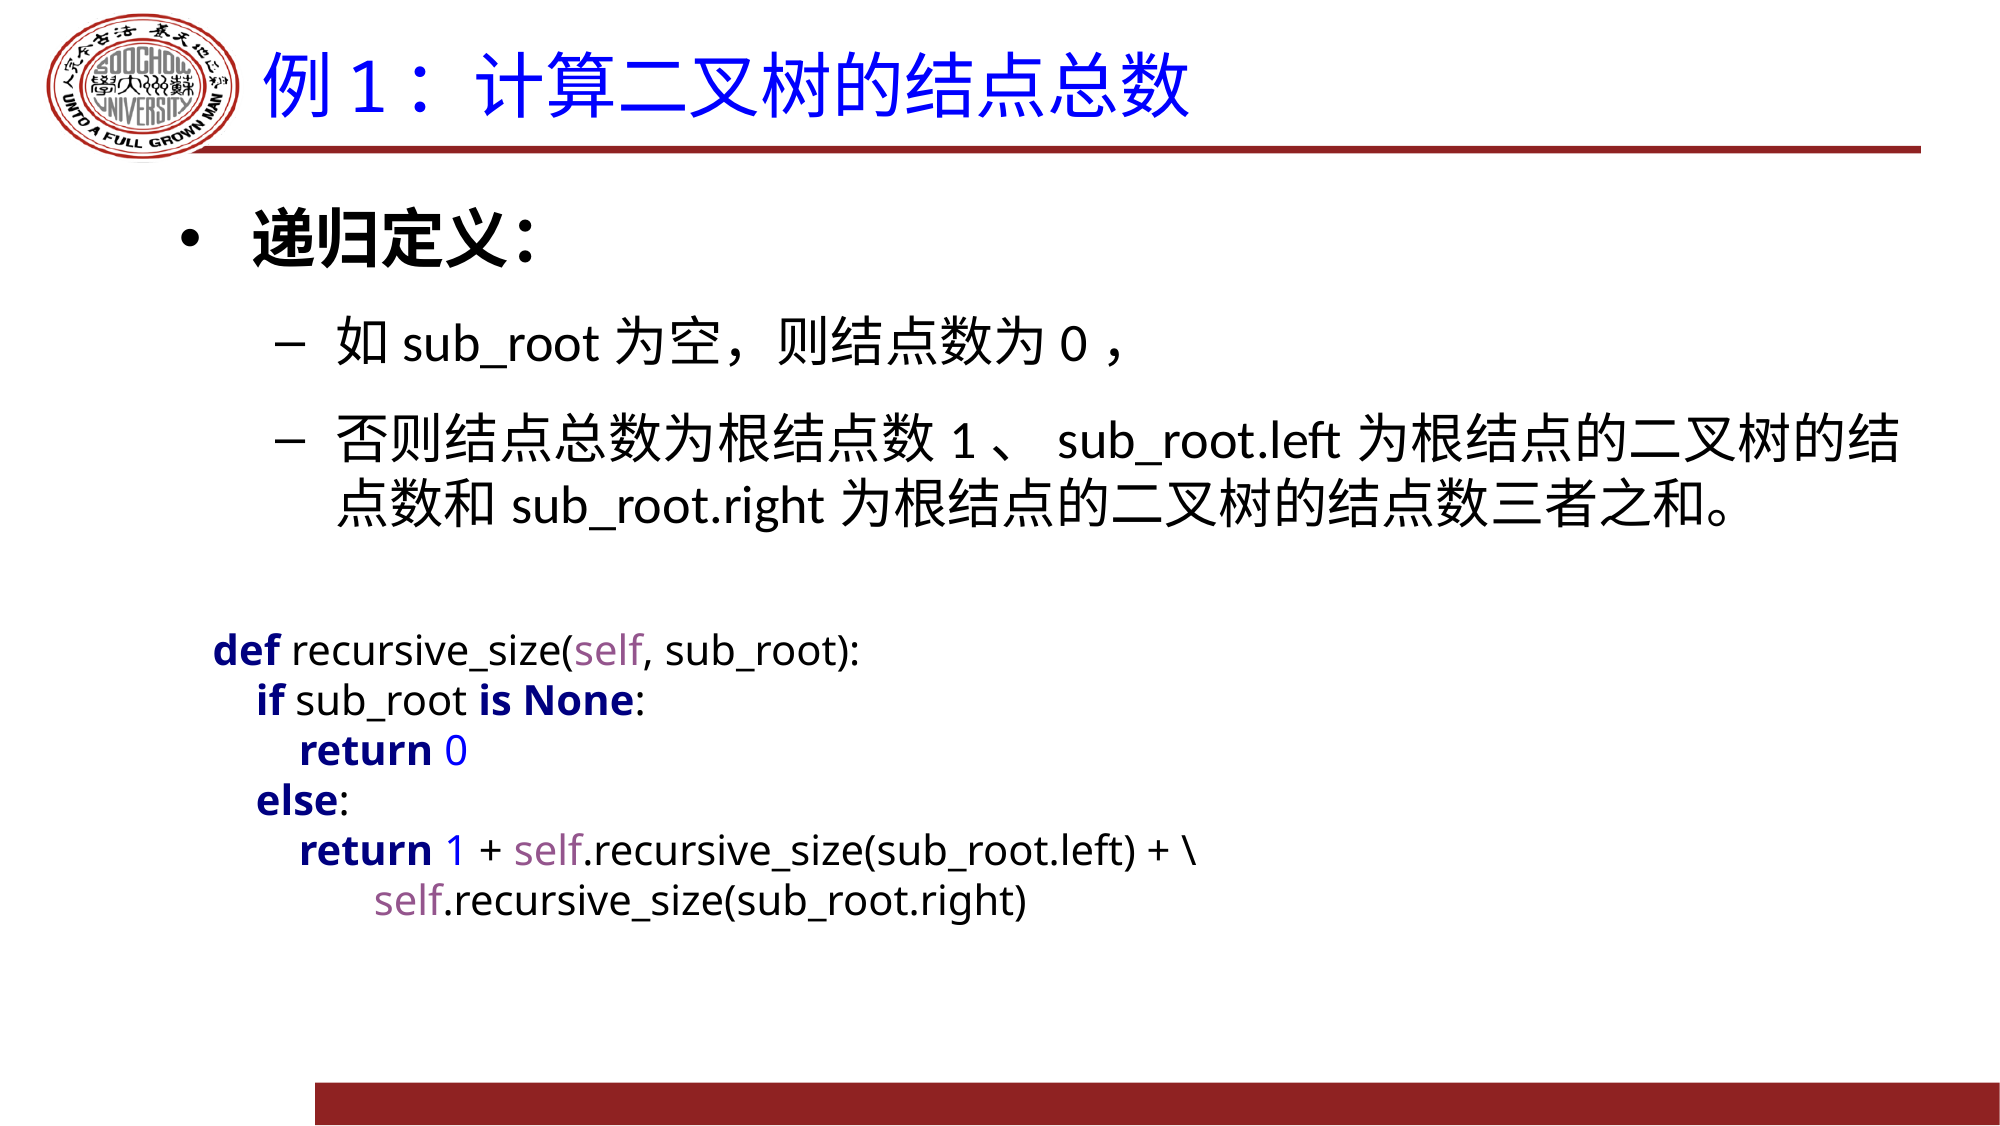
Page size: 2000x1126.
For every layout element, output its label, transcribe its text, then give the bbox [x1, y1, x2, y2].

text_box def recursive_size(self, sub_root): if sub_root is None: return 0 else: return 1 + self.recursive_size(sub_root.left) + \ self.recursive_size(sub_root.right) [197, 616, 1769, 932]
list 递归定义： 如sub_root为空，则结点数为0， 否则结点总数为根结点数1、sub_root.left为根结点的二叉树的结点数和sub_root.right为根结点的二叉树的结点数三者之和。 [159, 188, 1921, 575]
picture [40, 9, 246, 163]
title 例1：计算二叉树的结点总数 [242, 30, 1921, 138]
